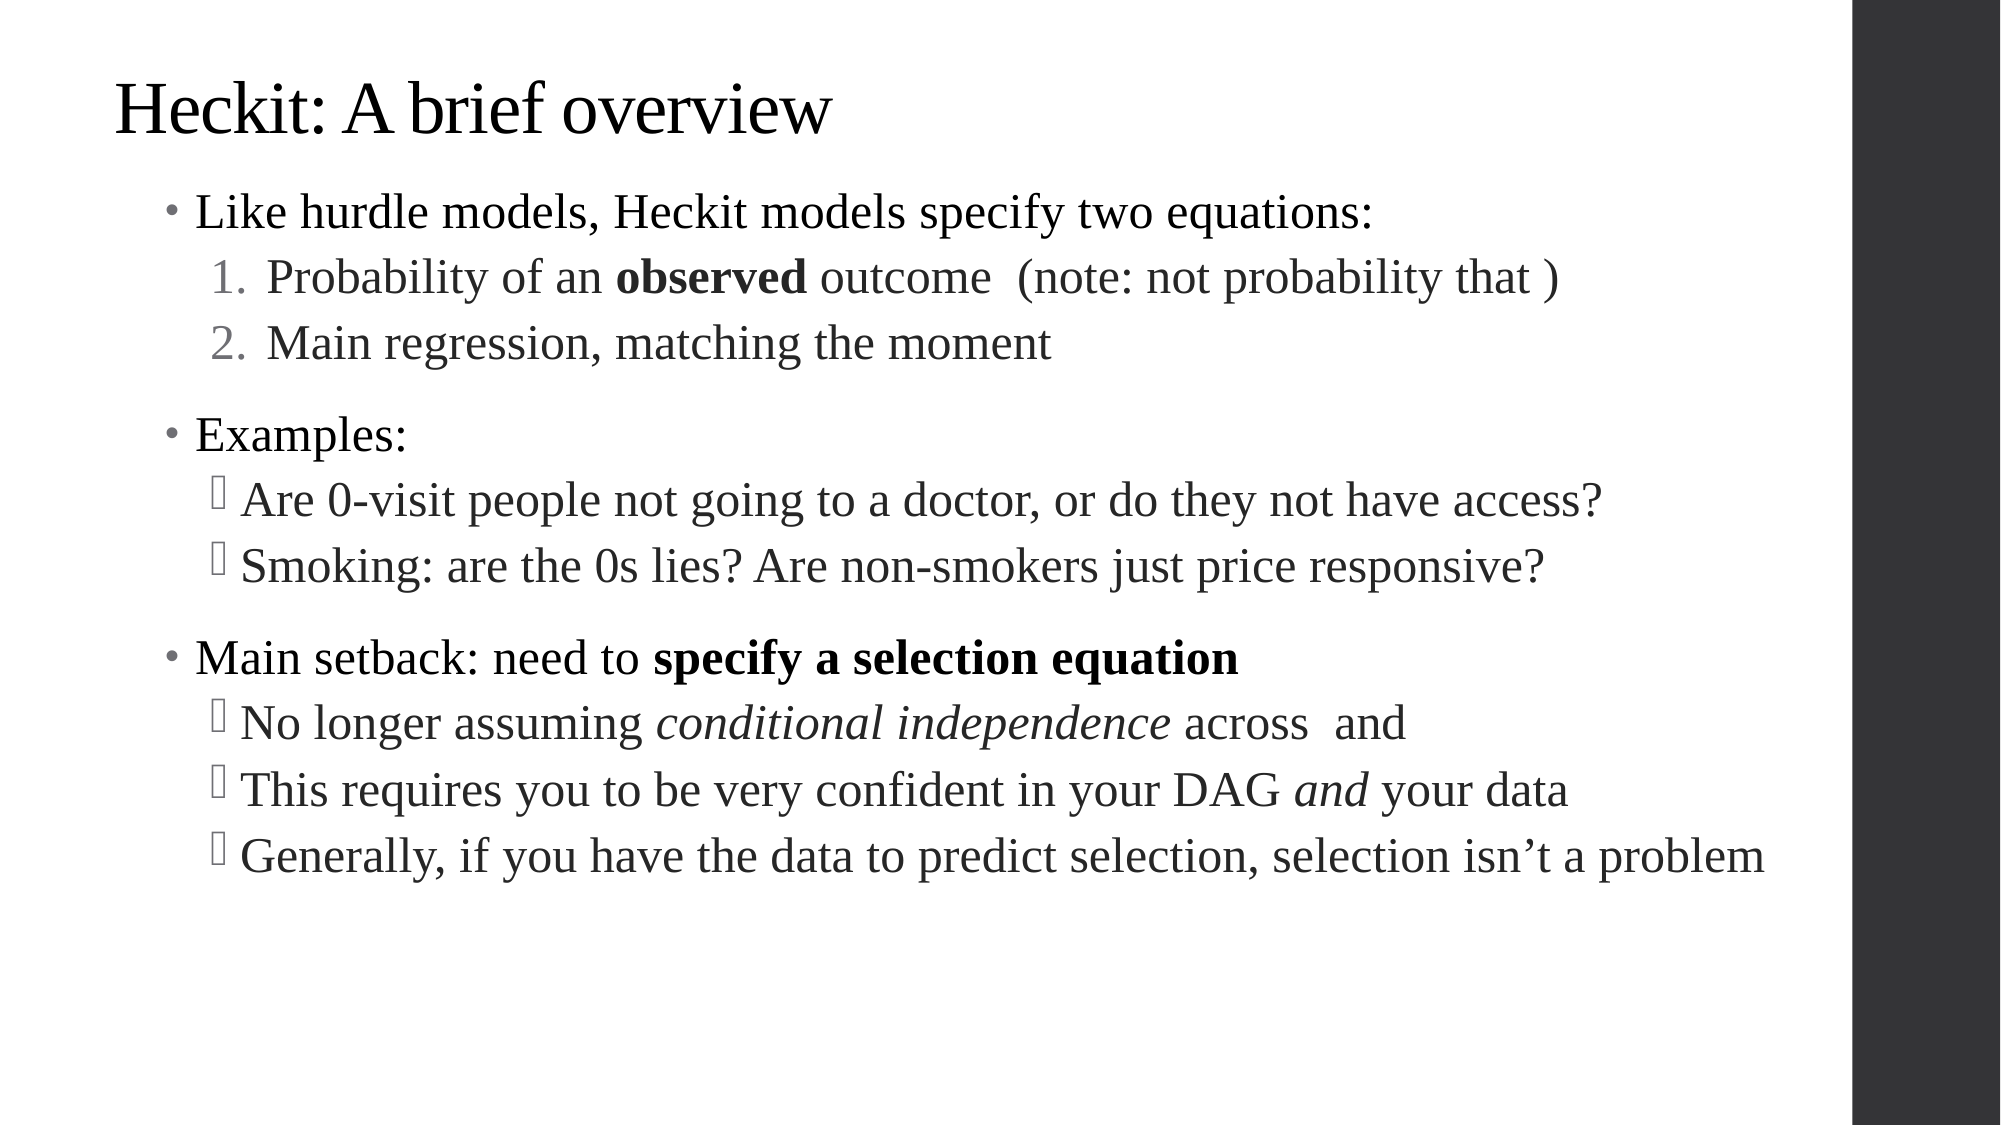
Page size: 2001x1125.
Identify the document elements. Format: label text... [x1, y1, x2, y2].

title Heckit: A brief overview [99, 55, 1813, 158]
